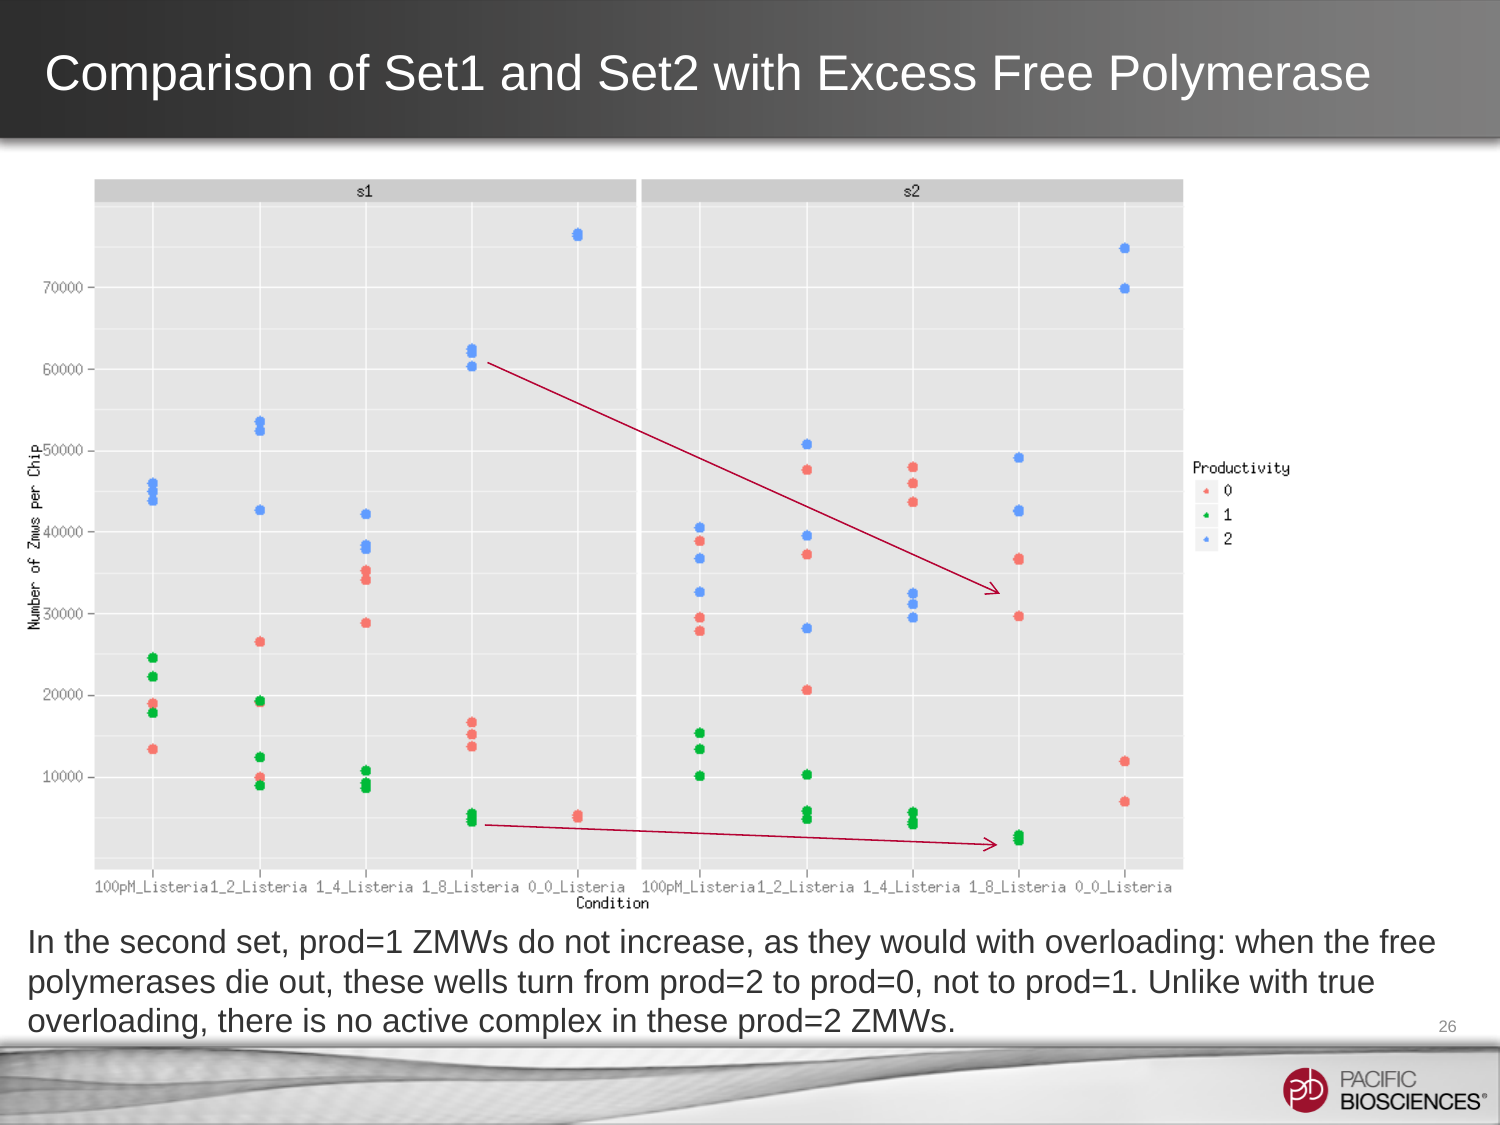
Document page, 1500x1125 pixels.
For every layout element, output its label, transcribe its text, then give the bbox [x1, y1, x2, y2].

title Comparison of Set1 and Set2 with Excess Free Polymerase [29, 0, 1500, 141]
picture [0, 0, 1500, 1125]
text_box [16, 174, 1301, 914]
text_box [484, 824, 998, 846]
slide_number 26 [1407, 999, 1489, 1052]
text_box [487, 362, 1001, 594]
text_box In the second set, prod=1 ZMWs do not increase, as they would with overloading: when the free polymerases die out, these wells turn from prod=2 to prod=0, not to prod=1. Unlike with true overloading, there is no active complex in these prod=2 ZMWs. [12, 912, 1463, 1047]
